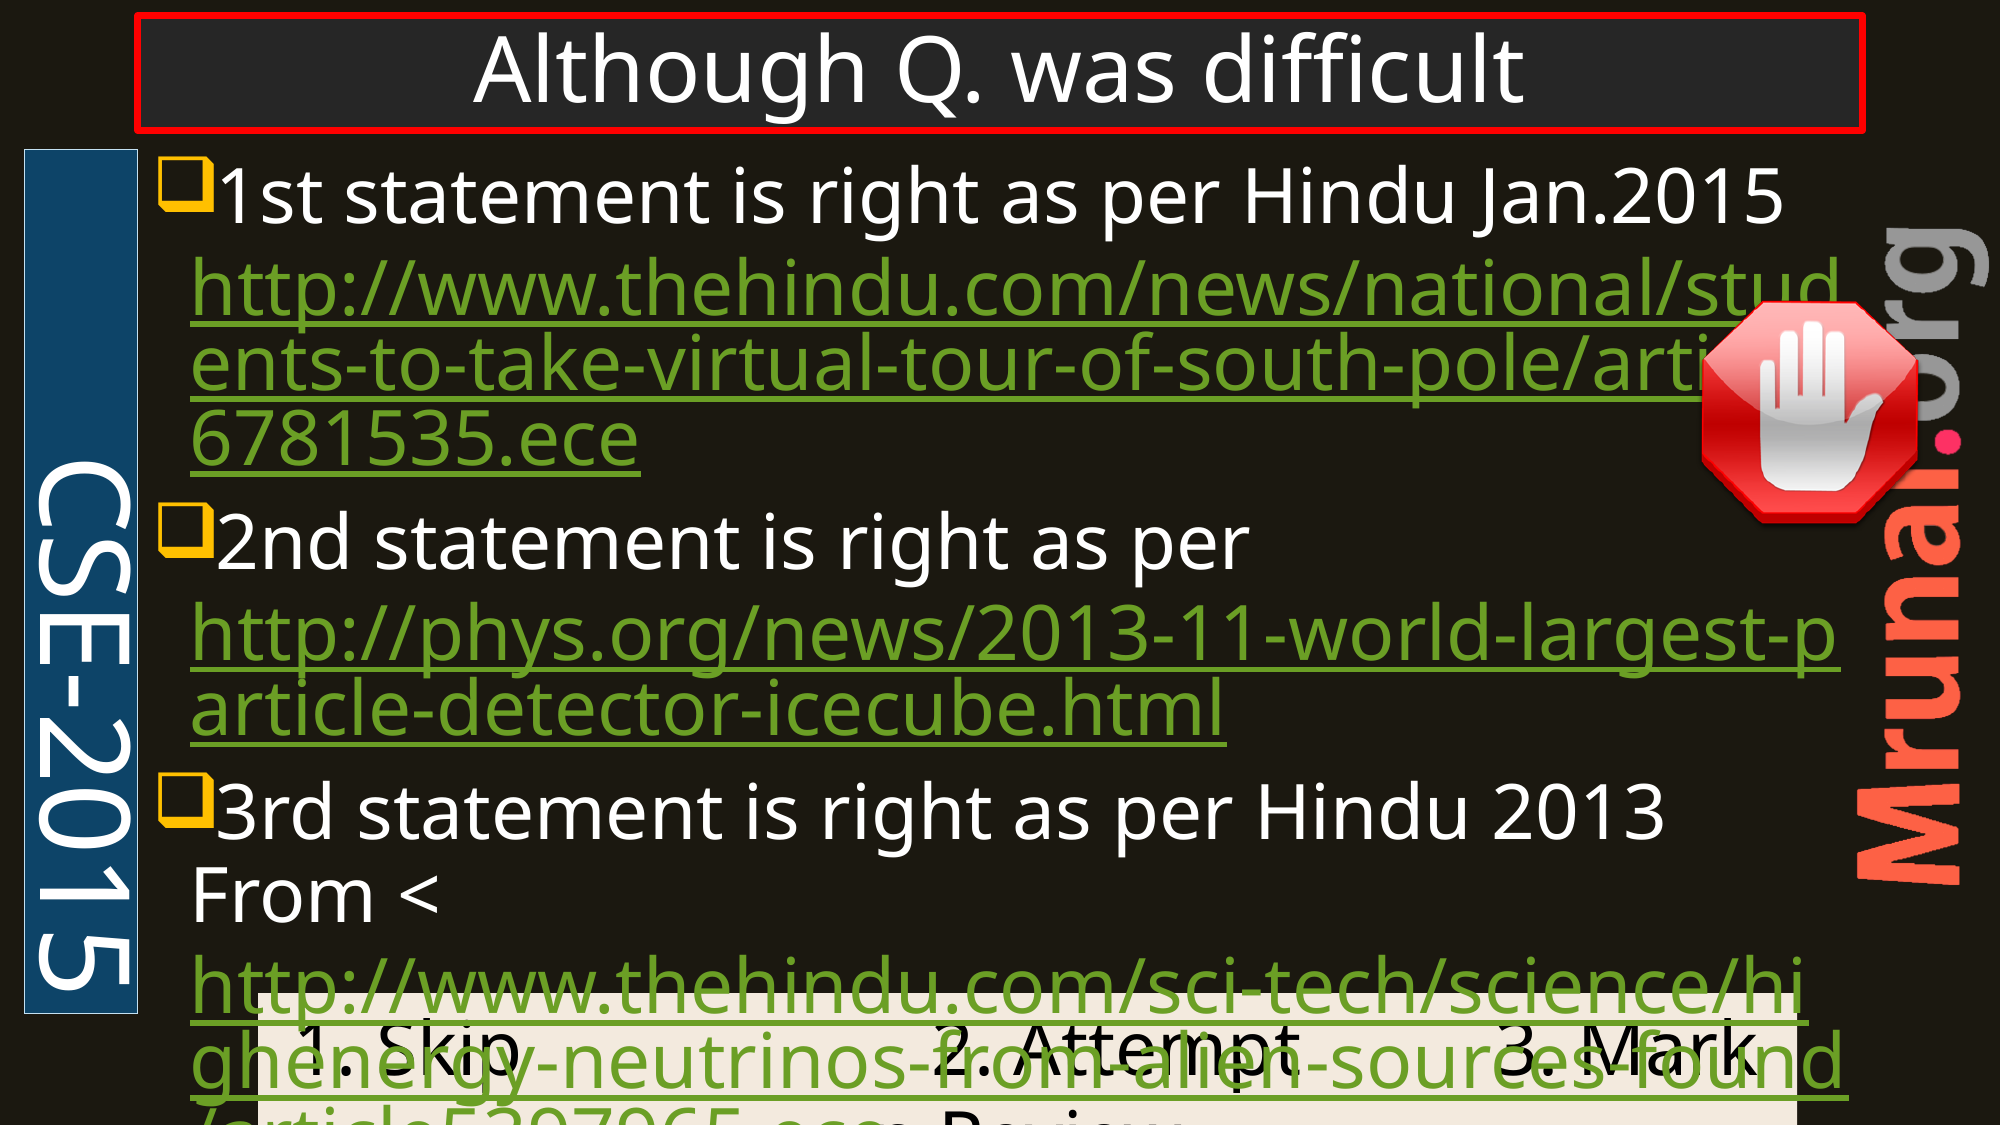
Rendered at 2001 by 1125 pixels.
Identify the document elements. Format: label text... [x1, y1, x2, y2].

picture [1693, 223, 2000, 894]
list 1st statement is right as per Hindu Jan.2015 http://www.thehindu.com/news/national/students-to-take-virtual-tour-of-south-pole/article6781535.ece 2nd statement is right as per http://phys.org/news/2013-11-world-largest-particle-detector-icecube.html 3rd statement is right as per Hindu 2013 From <http://www.thehindu.com/sci-tech/science/highenergy-neutrinos-from-alien-sources-found/article5397965.ece> Hence answer "D" all correct. [138, 149, 1863, 1014]
list CSE-2015 [24, 149, 138, 1014]
title Although Q. was difficult [134, 12, 1866, 134]
